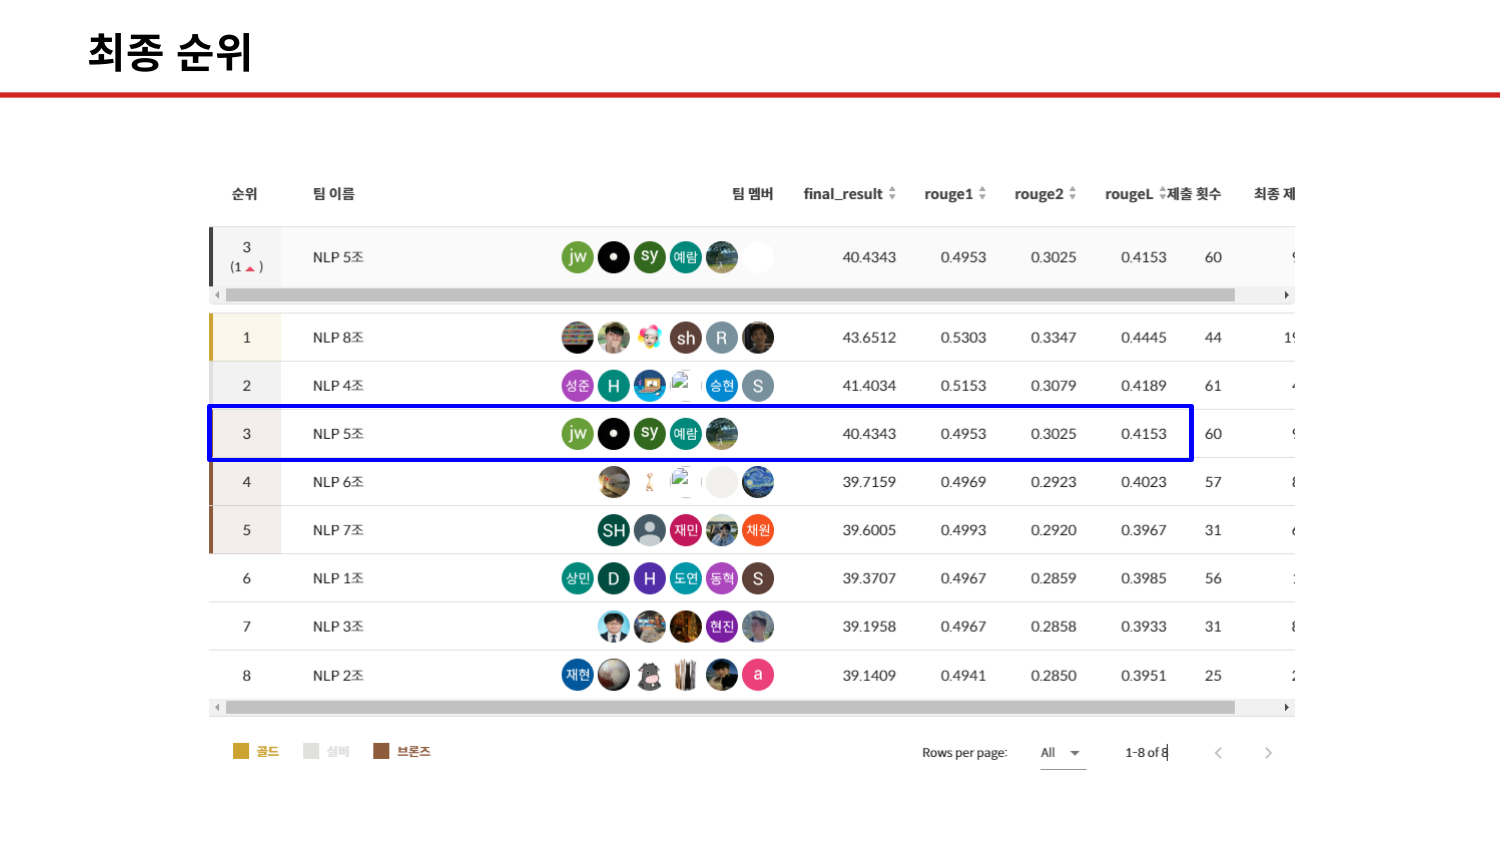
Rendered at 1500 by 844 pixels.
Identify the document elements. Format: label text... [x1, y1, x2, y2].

text_box [0, 92, 1500, 98]
text_box 최종 순위 [0, 11, 342, 92]
picture [196, 164, 1305, 771]
